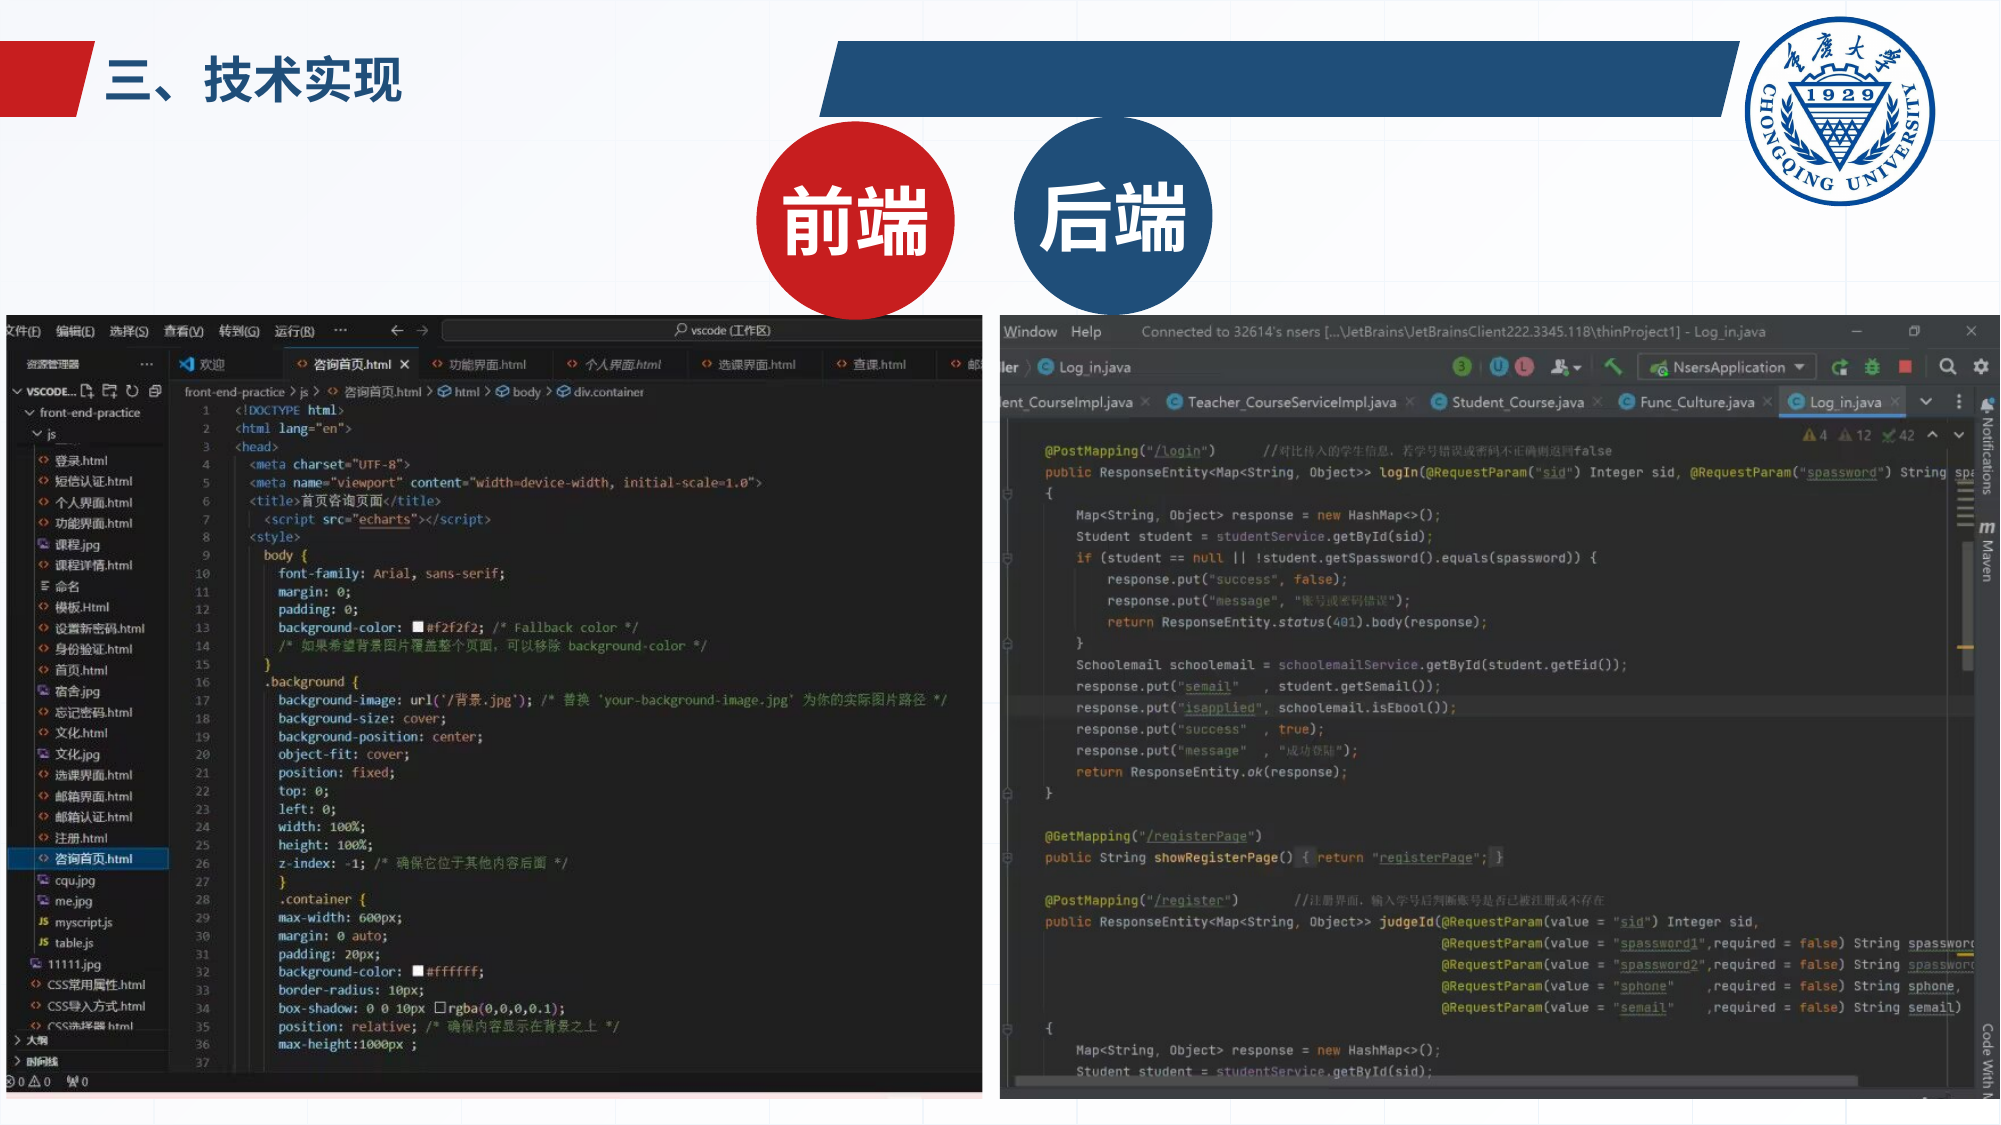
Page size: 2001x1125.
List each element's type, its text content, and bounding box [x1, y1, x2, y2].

text_box 三、技术实现 [88, 41, 1143, 176]
picture [999, 314, 2000, 1099]
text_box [756, 116, 1213, 320]
picture [6, 314, 983, 1099]
picture [1744, 16, 1937, 207]
